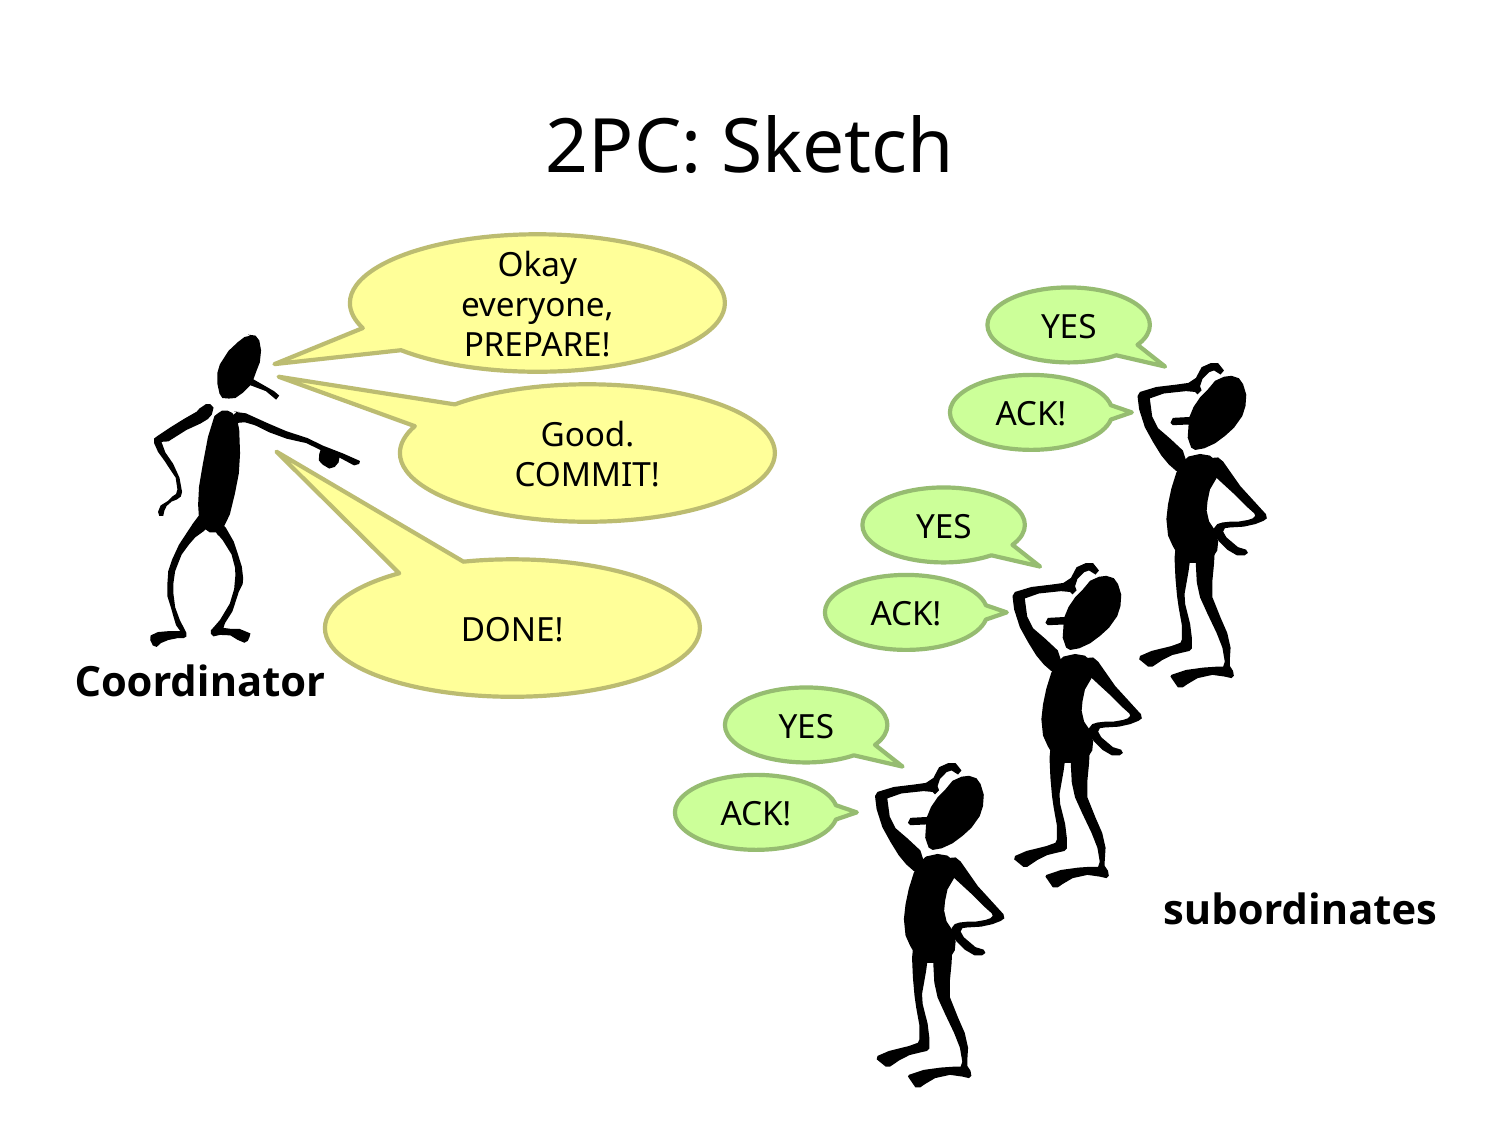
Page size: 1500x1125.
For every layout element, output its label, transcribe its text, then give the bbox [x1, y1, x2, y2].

text_box Coordinator [37, 646, 363, 712]
text_box YES [860, 485, 1027, 565]
text_box YES [985, 285, 1152, 365]
text_box Okay everyone, PREPARE! [347, 232, 727, 374]
text_box ACK! [822, 572, 1007, 652]
text_box 2PC: Sketch [0, 90, 1500, 203]
picture [149, 334, 361, 648]
text_box subordinates [1137, 875, 1463, 940]
text_box DONE! [337, 501, 703, 699]
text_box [874, 724, 1063, 1088]
text_box ACK! [672, 772, 859, 852]
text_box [1012, 524, 1201, 888]
text_box ACK! [947, 372, 1132, 452]
text_box Good. COMMIT! [365, 382, 778, 524]
text_box YES [722, 685, 890, 765]
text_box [1137, 324, 1326, 688]
